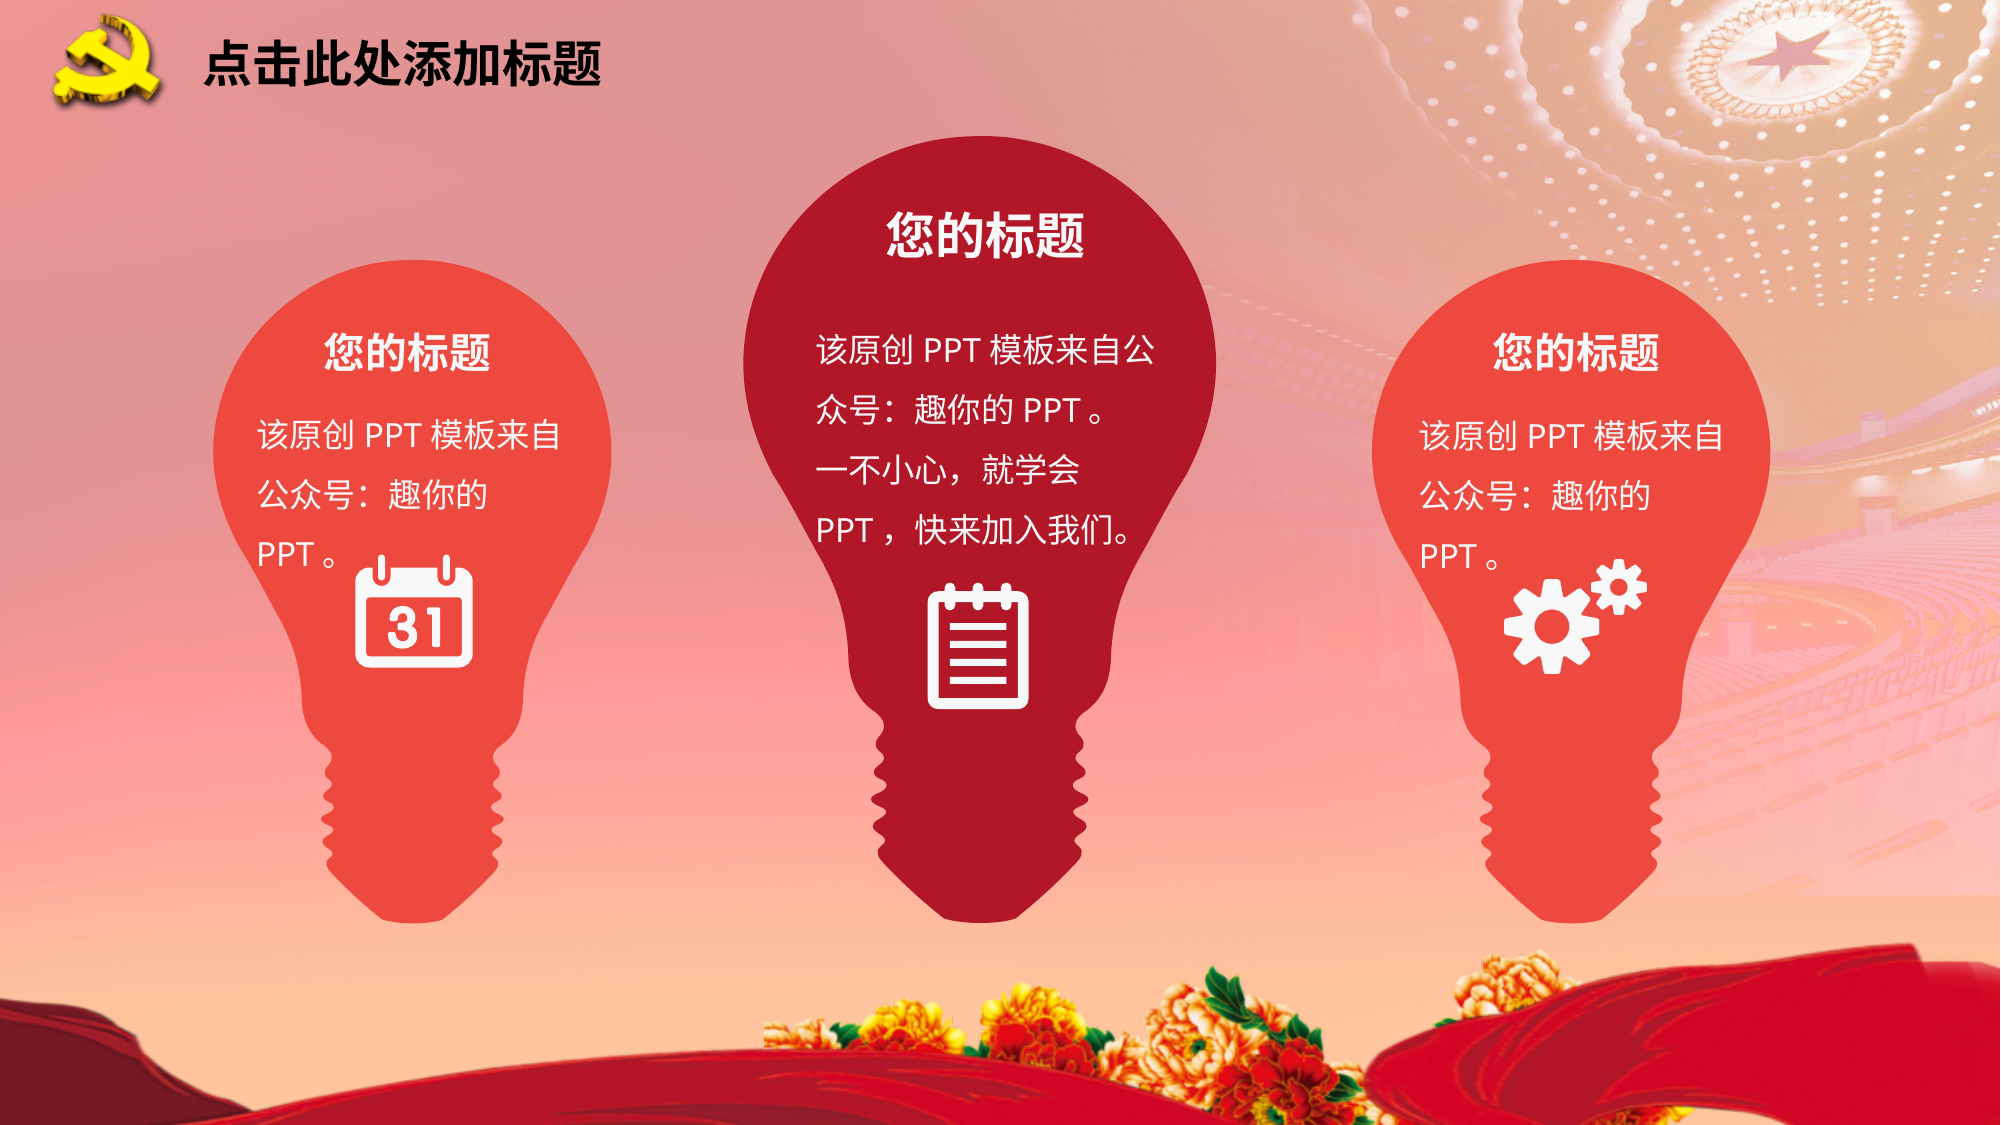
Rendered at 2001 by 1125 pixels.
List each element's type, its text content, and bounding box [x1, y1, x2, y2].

text_box 该原创PPT模板来自公众号：趣你的PPT。 [1404, 387, 1747, 583]
text_box [378, 554, 386, 581]
text_box [743, 136, 1217, 522]
text_box 您的标题 [309, 319, 506, 385]
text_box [0, 0, 2000, 924]
text_box [1418, 583, 1724, 924]
text_box 该原创PPT模板来自公众号：趣你的PPT。 [241, 386, 584, 581]
text_box [819, 557, 1140, 924]
text_box 您的标题 [1478, 319, 1675, 385]
picture [1504, 559, 1647, 675]
text_box 您的标题 [870, 197, 1101, 272]
text_box [213, 259, 612, 550]
text_box [258, 581, 566, 924]
text_box [442, 554, 450, 581]
text_box [355, 567, 473, 668]
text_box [0, 924, 2000, 1125]
text_box 该原创PPT模板来自公众号：趣你的PPT。 一不小心，就学会PPT，快来加入我们。 [800, 302, 1171, 557]
text_box [927, 582, 1029, 710]
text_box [16, 0, 662, 128]
text_box [1371, 259, 1771, 557]
